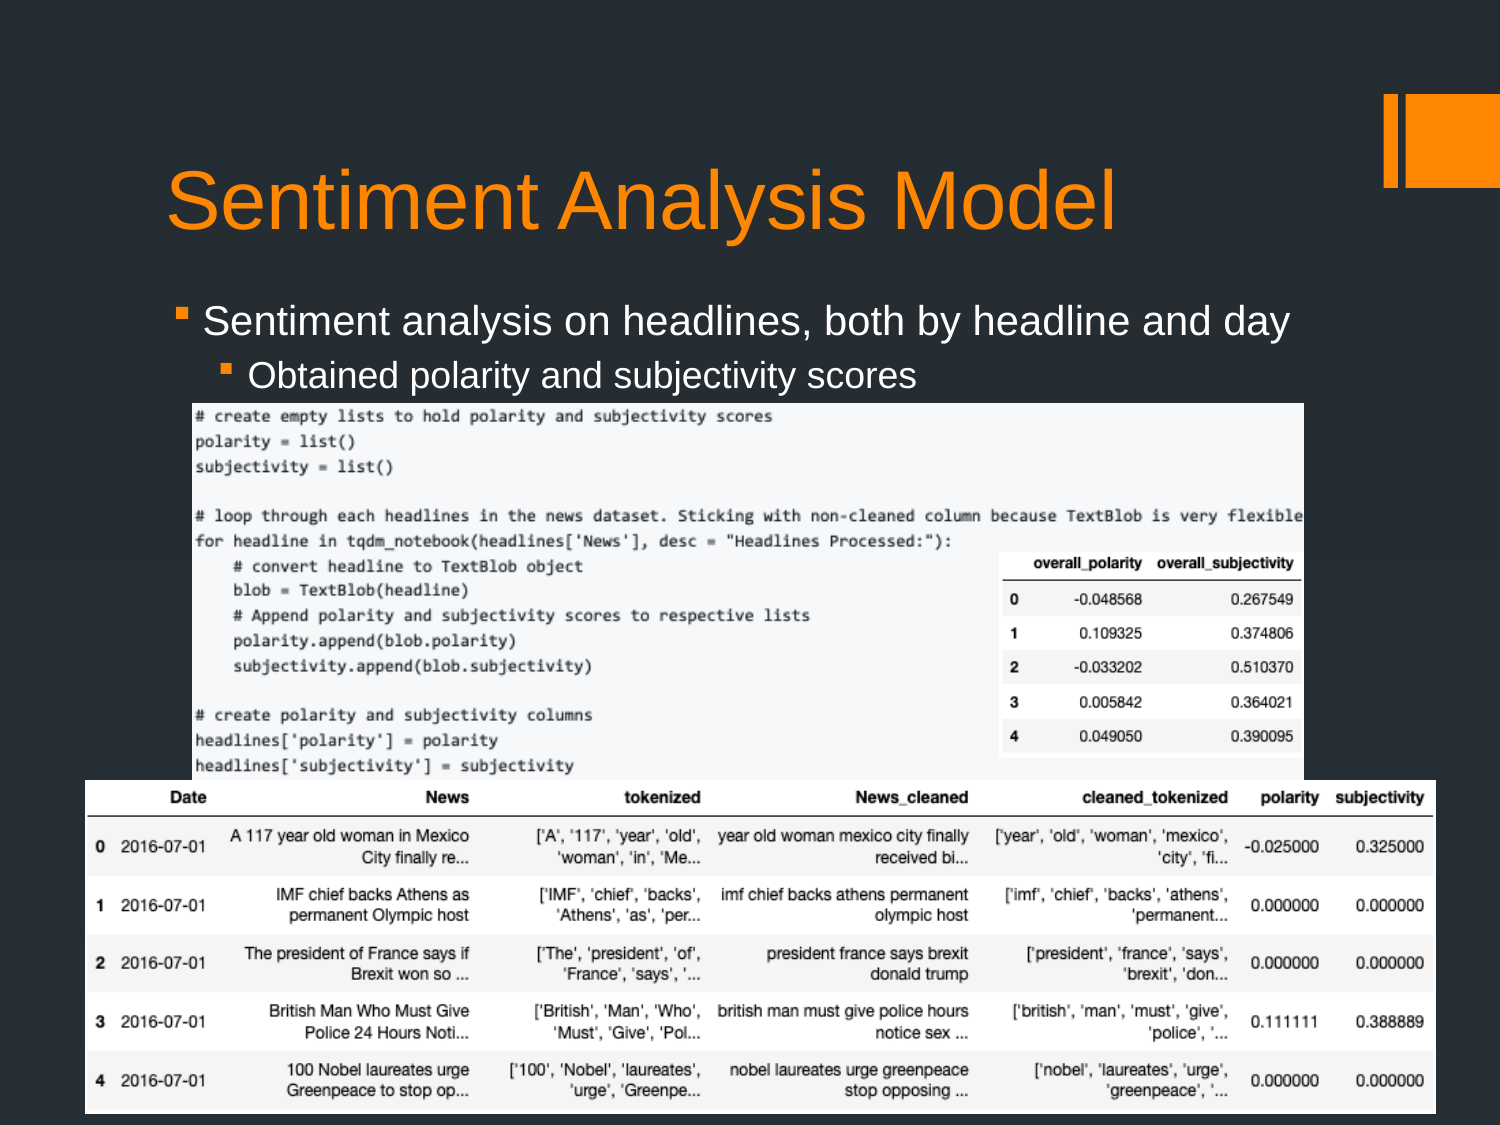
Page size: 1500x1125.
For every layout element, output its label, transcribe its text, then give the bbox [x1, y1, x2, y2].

title Sentiment Analysis Model [150, 64, 1350, 254]
list Sentiment analysis on headlines, both by headline and day Obtained polarity and subjectivity scores [150, 285, 1350, 780]
picture [85, 402, 1437, 1114]
